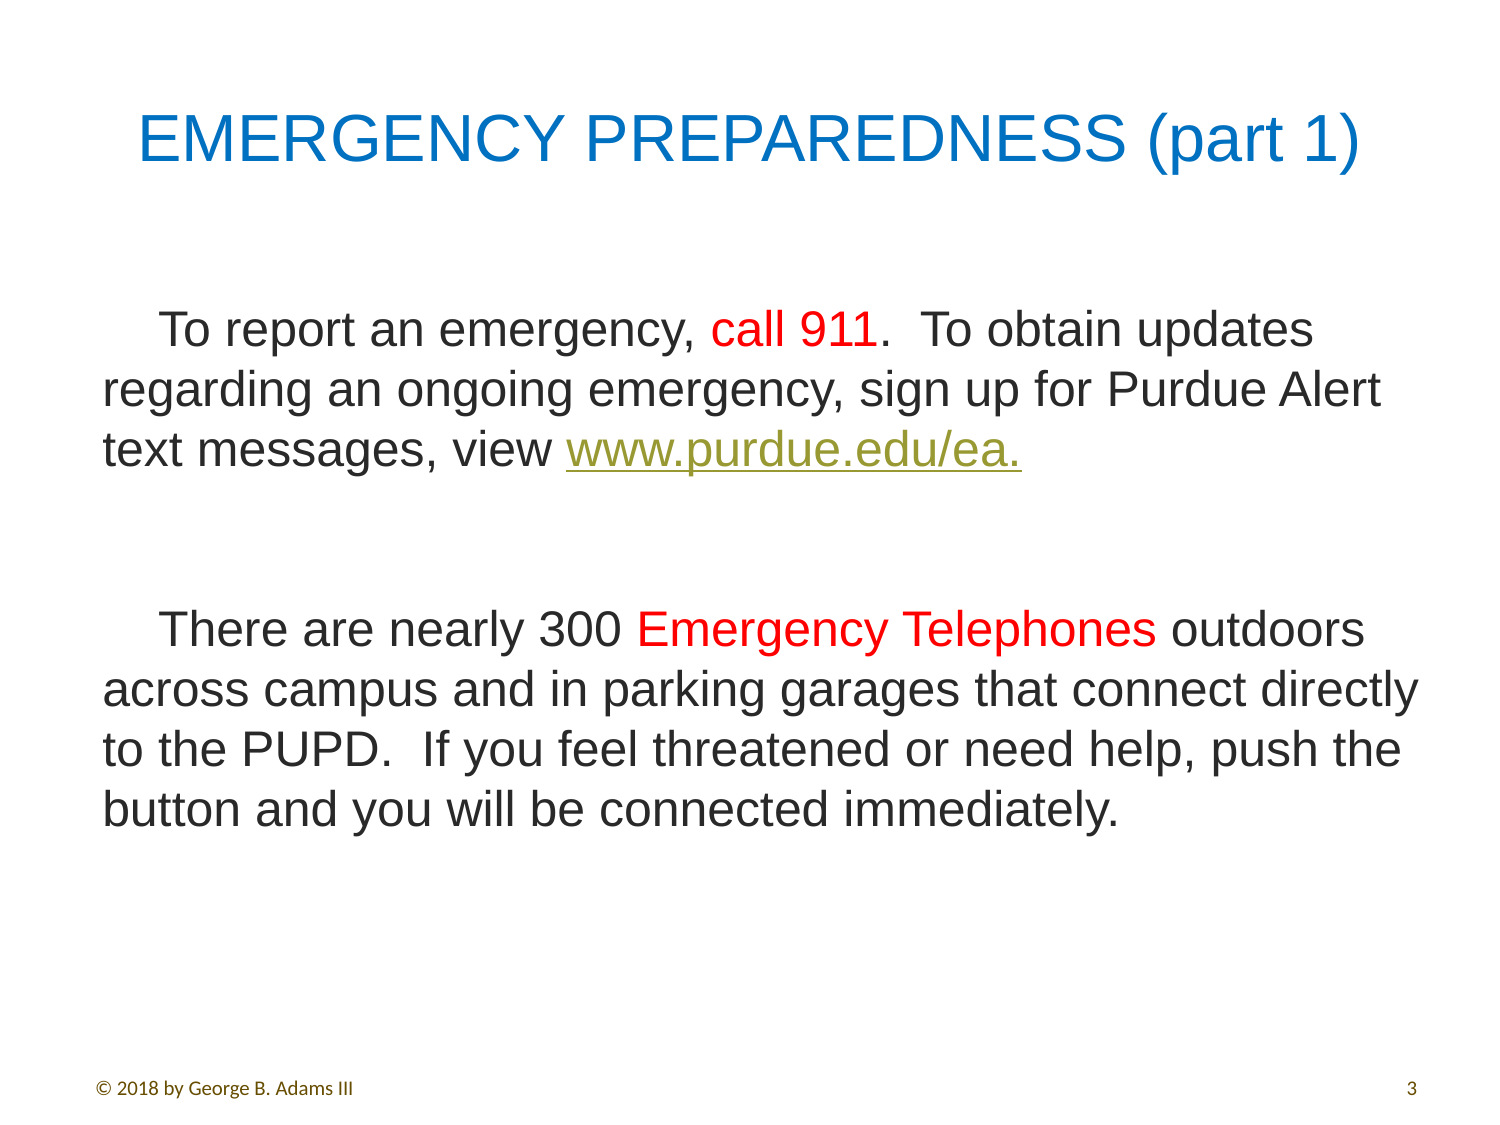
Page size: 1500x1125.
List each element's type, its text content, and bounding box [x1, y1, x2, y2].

text_box To report an emergency, call 911. To obtain updates regarding an ongoing emergency, sign up for Purdue Alert text messages, view www.purdue.edu/ea. There are nearly 300 Emergency Telephones outdoors across campus and in parking garages that connect directly to the PUPD. If you feel threatened or need help, push the button and you will be connected immediately. [87, 289, 1438, 905]
slide_number © 2018 by George B. Adams III [79, 1067, 406, 1099]
text_box EMERGENCY PREPAREDNESS (part 1) [114, 87, 1385, 183]
slide_number 3 [1119, 1067, 1433, 1099]
